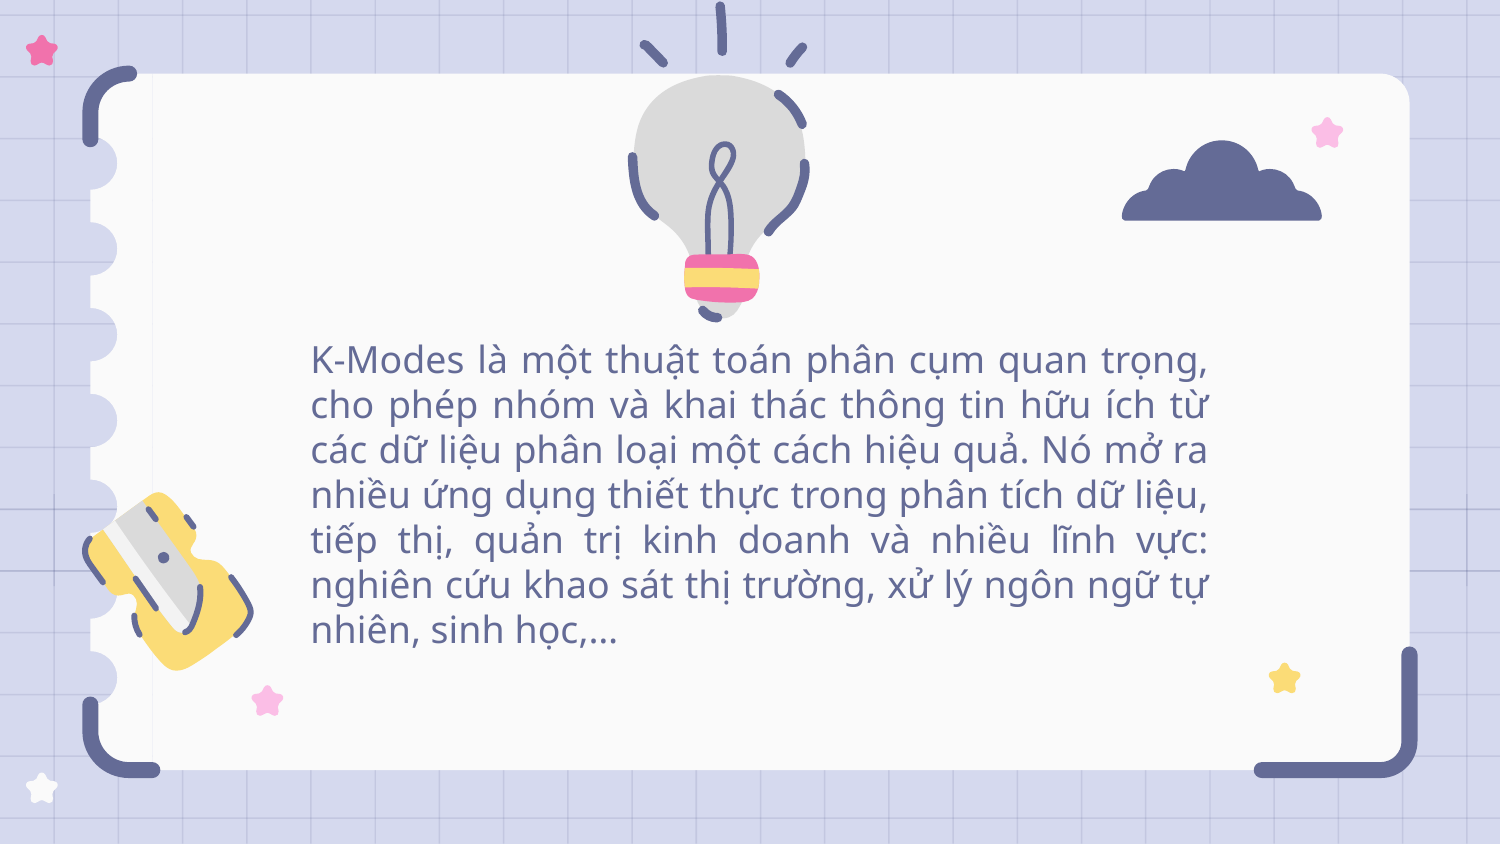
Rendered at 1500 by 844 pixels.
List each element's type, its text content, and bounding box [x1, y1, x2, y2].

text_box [627, 1, 811, 323]
text_box [251, 685, 284, 716]
text_box [1268, 662, 1301, 694]
text_box [1121, 140, 1322, 221]
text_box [80, 491, 255, 671]
text_box [1311, 117, 1344, 148]
title K-Modes là một thuật toán phân cụm quan trọng, cho phép nhóm và khai thác thông tin hữu ích từ các dữ liệu phân loại một cách hiệu quả. Nó mở ra nhiều ứng dụng thiết thực trong phân tích dữ liệu, tiếp thị, quản trị kinh doanh và nhiều lĩnh vực: nghiên cứu khao sát thị trường, xử lý ngôn ngữ tự nhiên, sinh học,… [295, 333, 1225, 655]
